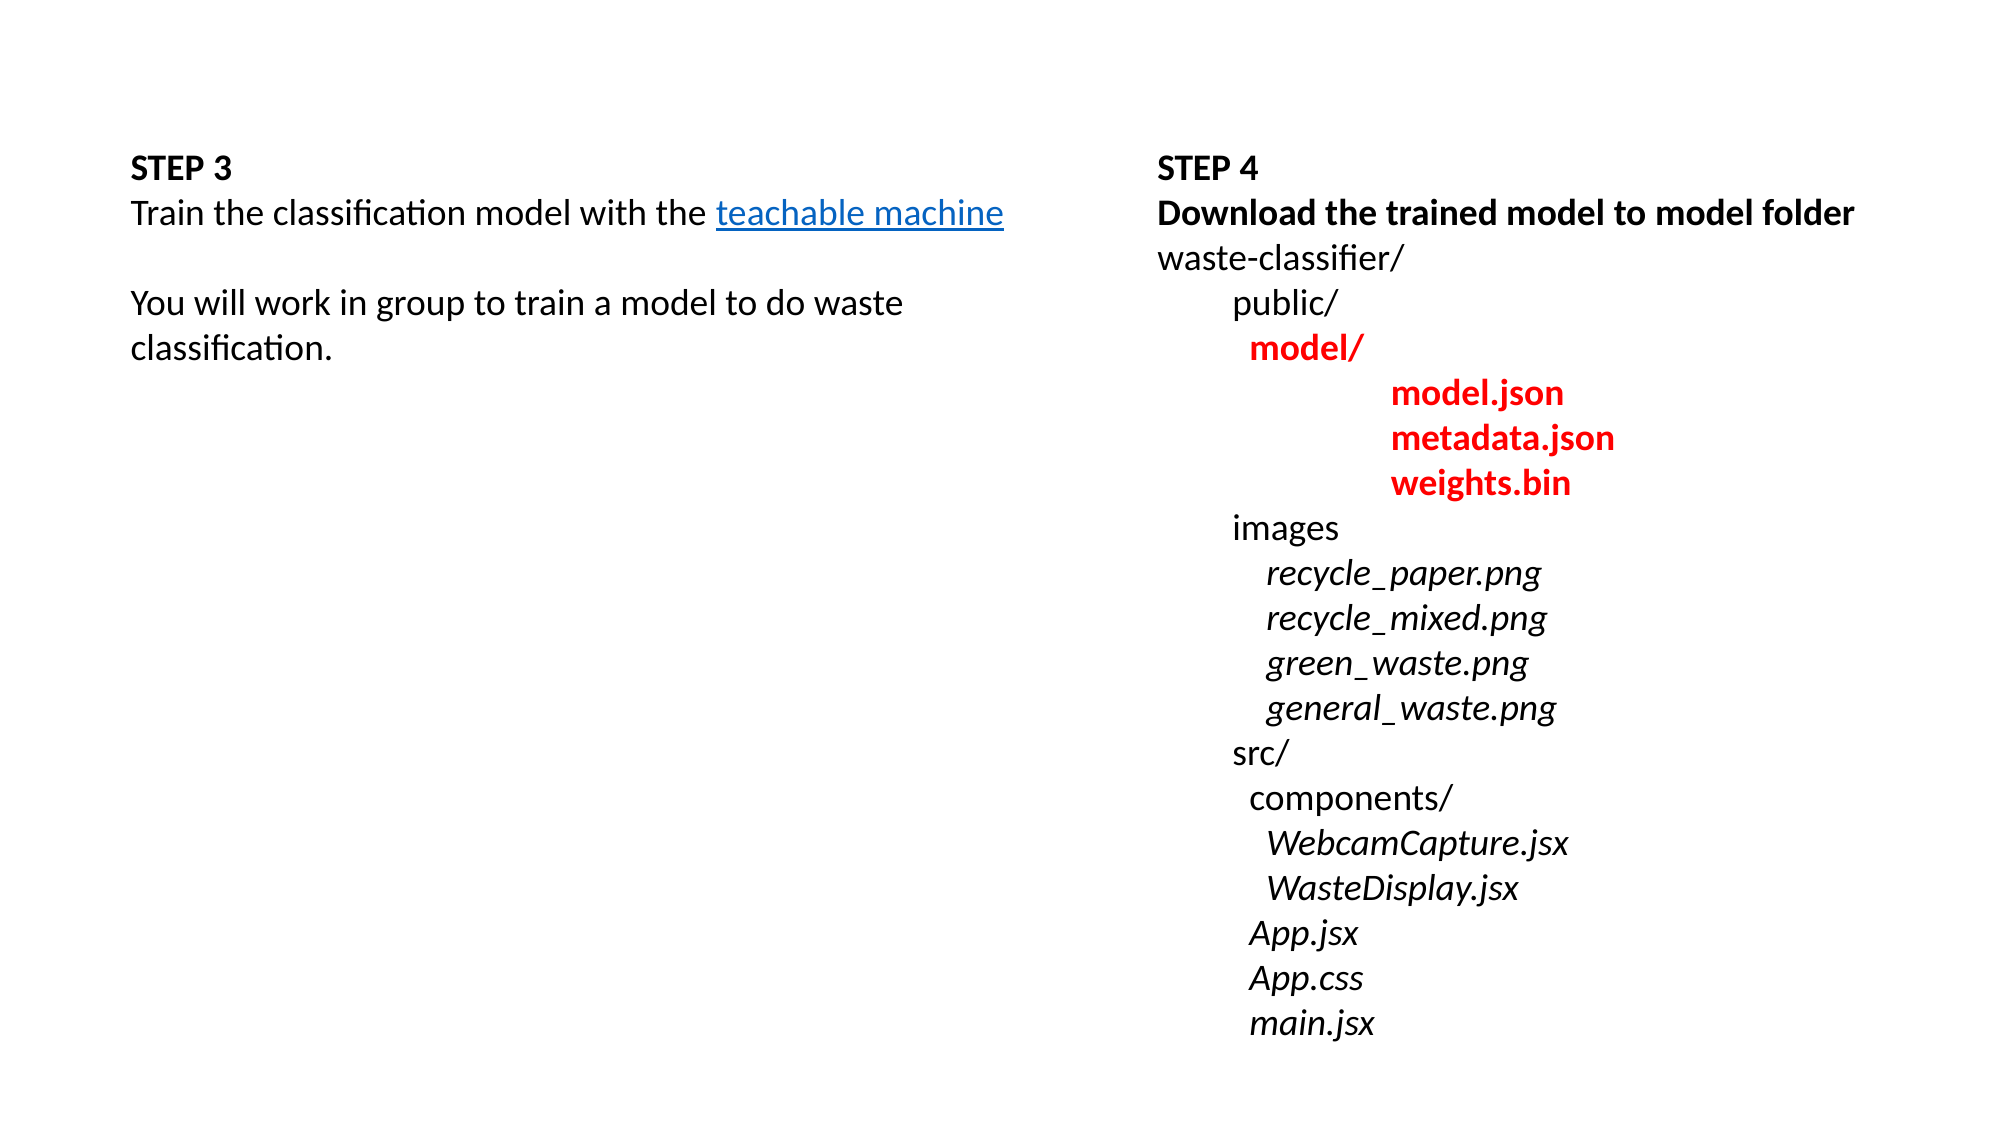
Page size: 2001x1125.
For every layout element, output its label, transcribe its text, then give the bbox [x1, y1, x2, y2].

text_box STEP 4 Download the trained model to model folder waste-classifier/ public/ model/ model.json metadata.json weights.bin images recycle_paper.png recycle_mixed.png green_waste.png general_waste.png src/ components/ WebcamCapture.jsx WasteDisplay.jsx App.jsx App.css main.jsx [1142, 135, 1915, 1051]
text_box STEP 3 Train the classification model with the teachable machine You will work in group to train a model to do waste classification. [115, 135, 1085, 376]
